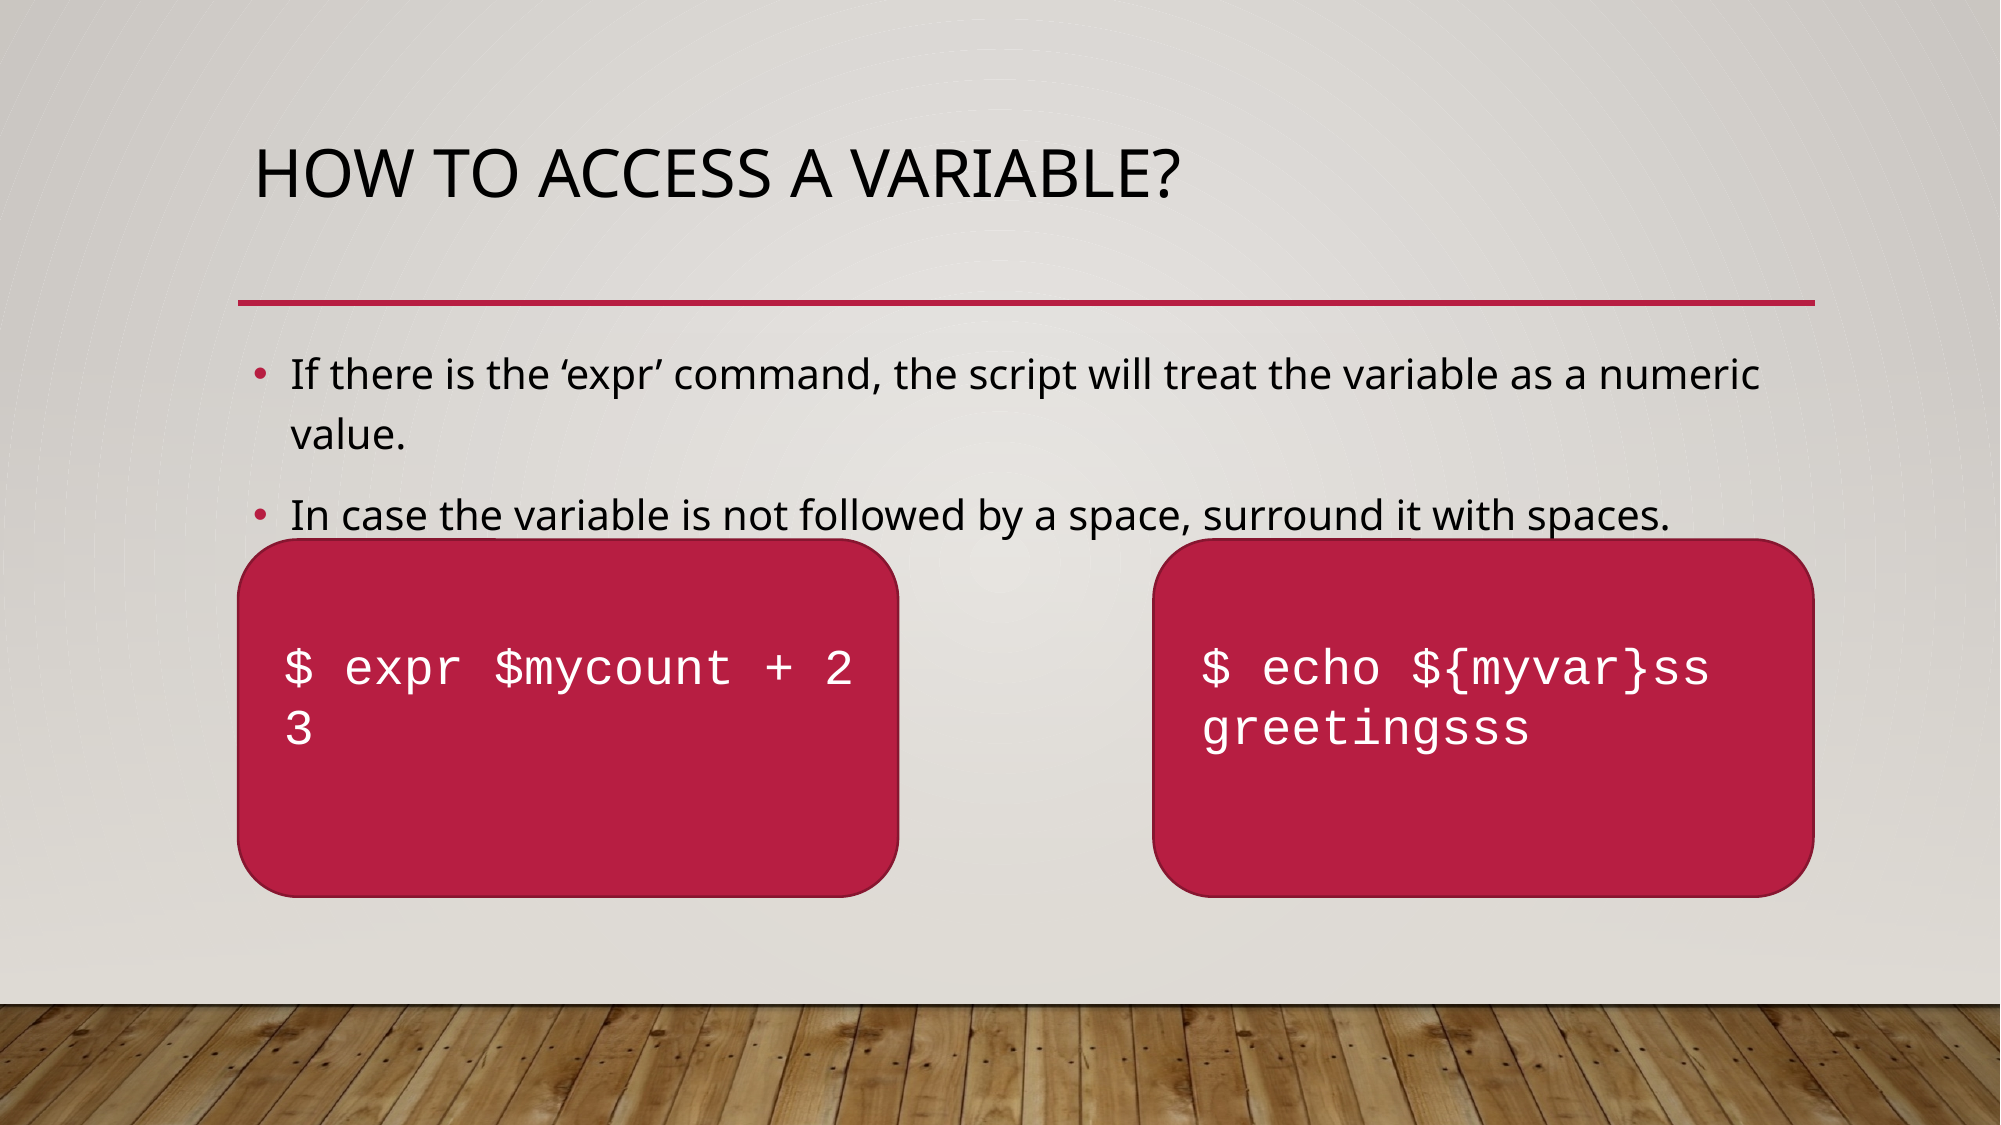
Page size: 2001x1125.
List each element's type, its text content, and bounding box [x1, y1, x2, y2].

list If there is the ‘expr’ command, the script will treat the variable as a numeric value. In case the variable is not followed by a space, surround it with spaces. [238, 330, 1814, 897]
text_box $ echo ${myvar}ss greetingsss [1186, 627, 1781, 807]
picture [0, 1004, 2000, 1125]
text_box $ expr $mycount + 2 3 [269, 627, 898, 807]
title How to Access a variable? [238, 131, 1814, 305]
text_box [1152, 538, 1815, 898]
text_box [236, 538, 900, 898]
